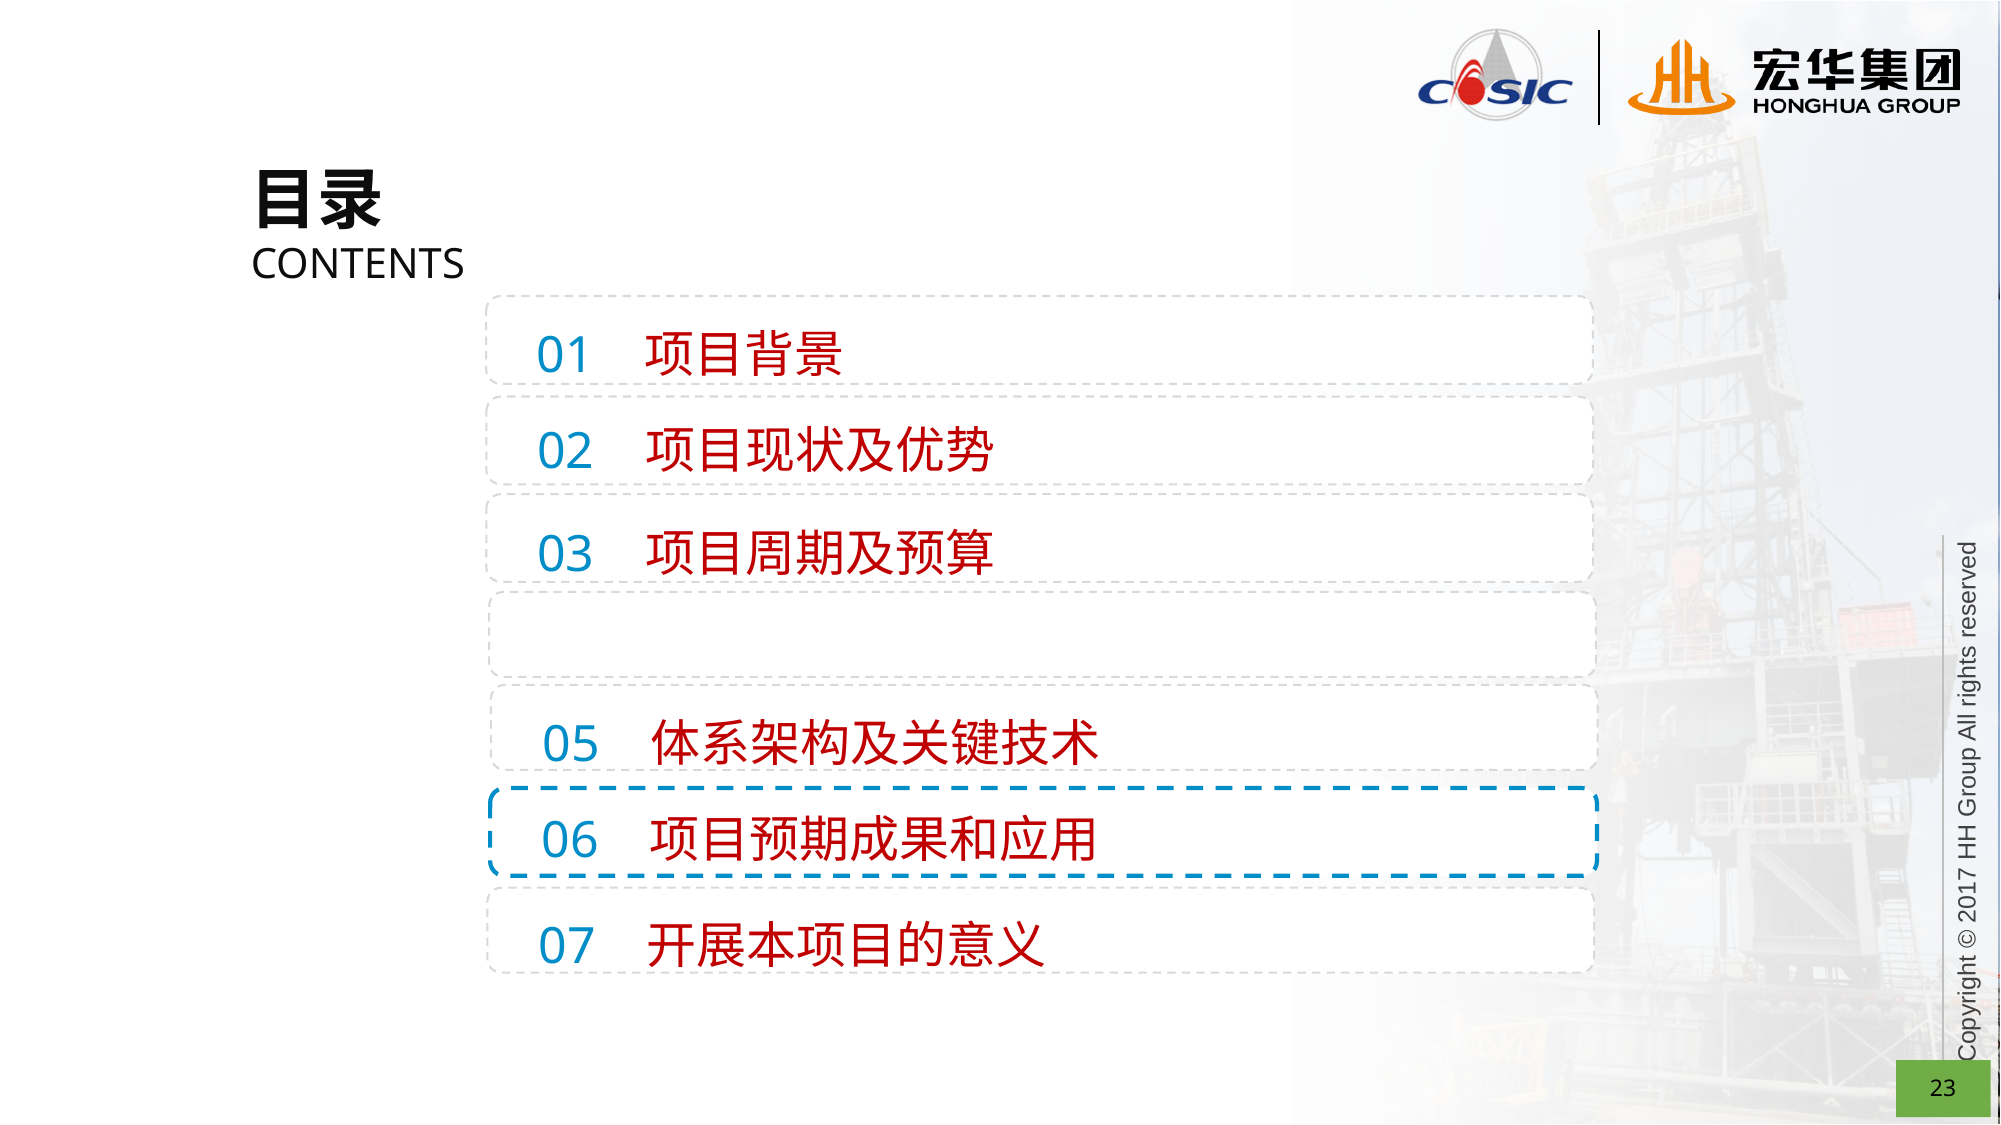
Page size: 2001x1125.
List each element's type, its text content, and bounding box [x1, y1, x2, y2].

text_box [486, 494, 1594, 590]
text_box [486, 396, 1594, 487]
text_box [490, 788, 1597, 877]
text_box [490, 684, 1598, 780]
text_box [486, 296, 1593, 392]
text_box [488, 590, 1597, 678]
picture [1249, 0, 2000, 1125]
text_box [487, 887, 1595, 973]
text_box 目录 CONTENTS [236, 149, 481, 295]
